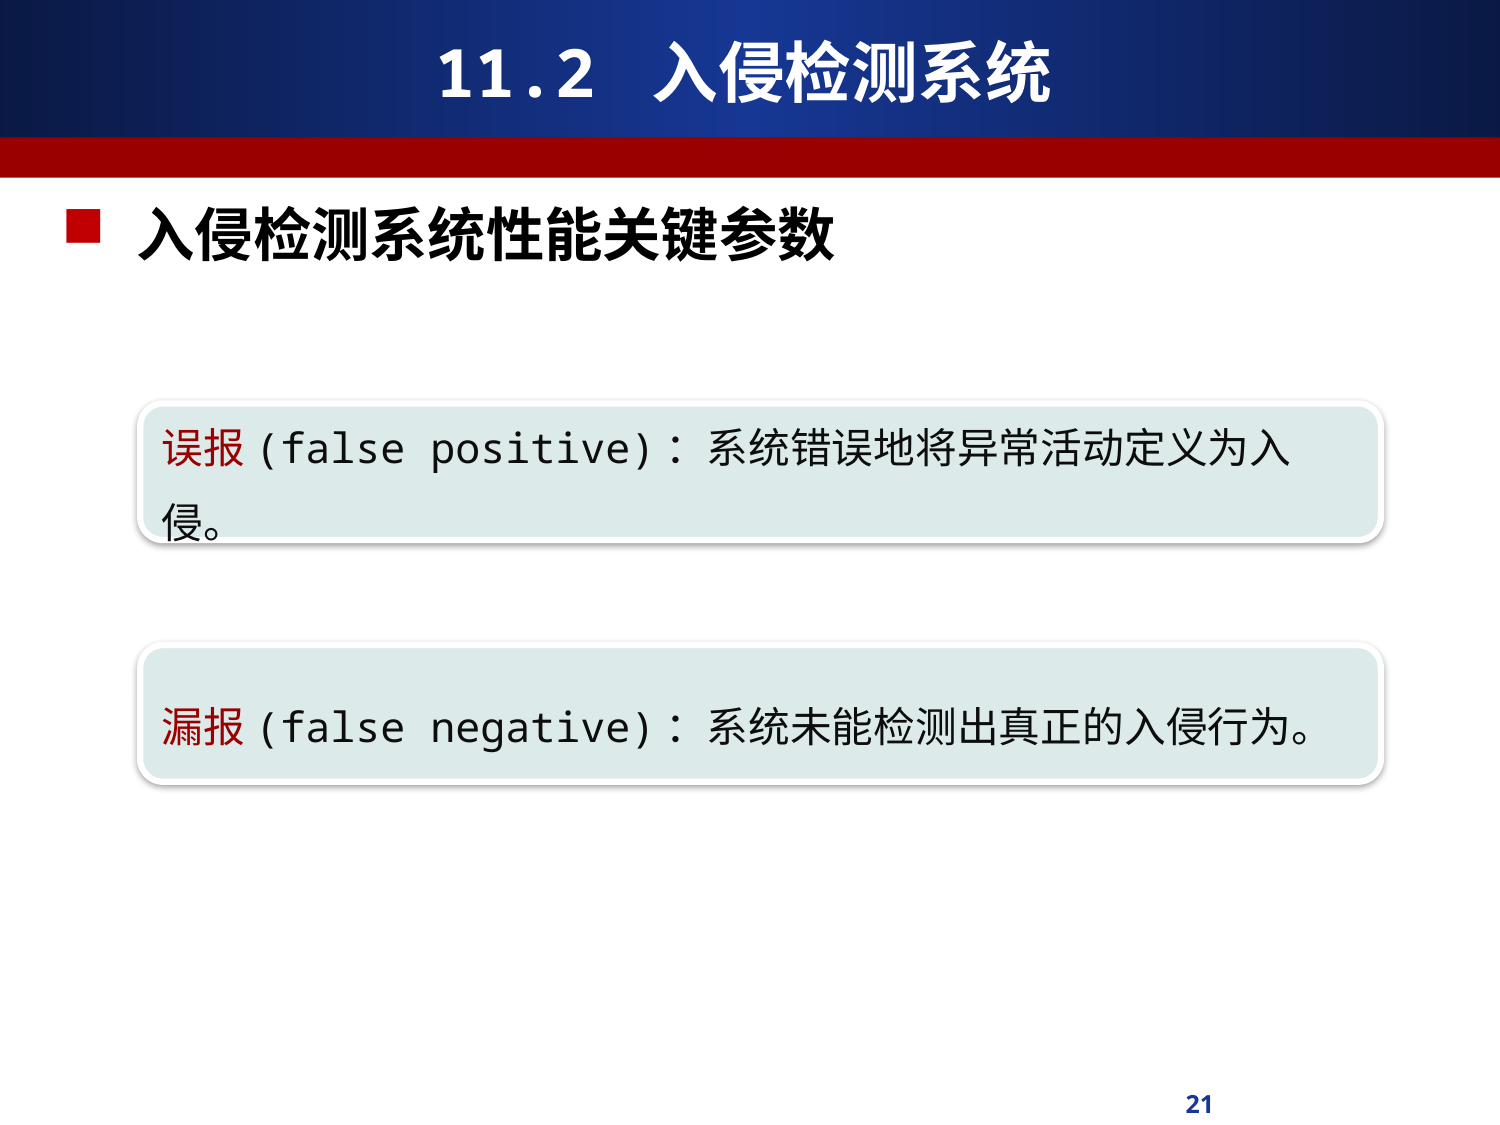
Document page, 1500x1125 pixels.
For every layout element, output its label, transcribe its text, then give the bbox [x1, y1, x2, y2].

text_box 入侵检测系统性能关键参数 [45, 189, 1401, 278]
text_box 漏报(false negative)：系统未能检测出真正的入侵行为。 [137, 641, 1385, 785]
text_box 误报(false positive)：系统错误地将异常活动定义为入侵。 [137, 400, 1385, 544]
title 11.2 入侵检测系统 [50, 24, 1438, 118]
slide_number 21 [962, 1081, 1438, 1125]
